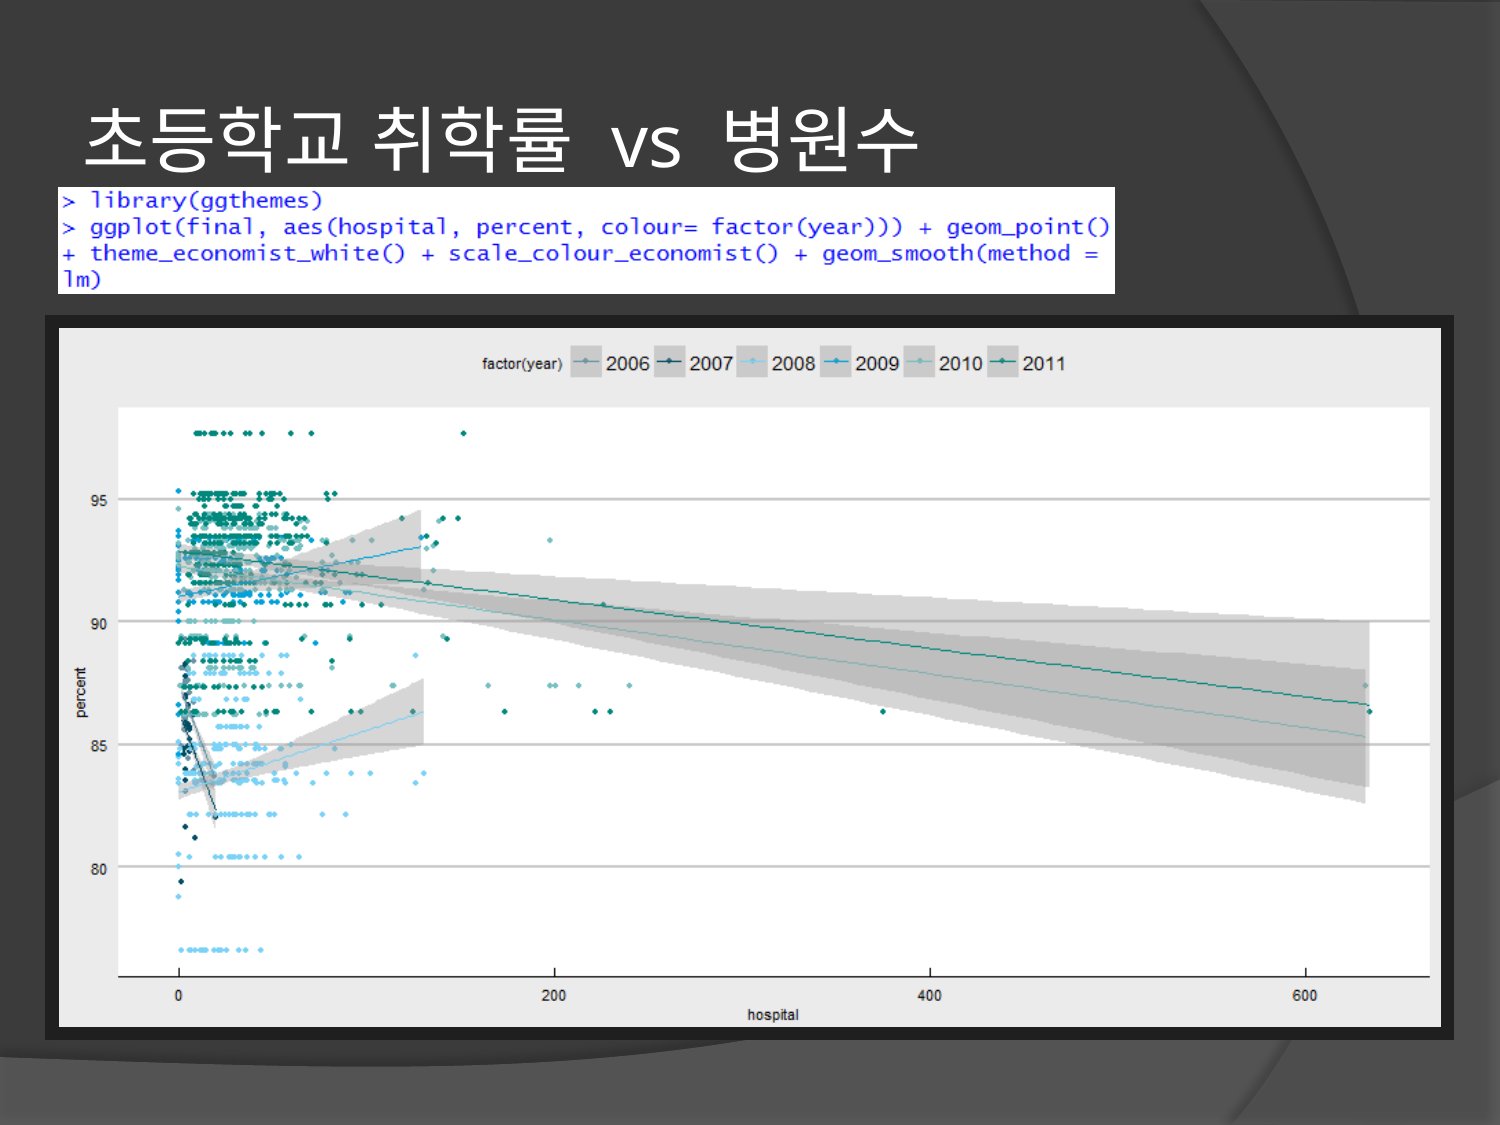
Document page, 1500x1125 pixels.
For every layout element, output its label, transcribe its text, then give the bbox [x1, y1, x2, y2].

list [58, 327, 1441, 1027]
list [58, 187, 1115, 294]
title 초등학교 취학률 vs 병원수 [75, 45, 1300, 233]
